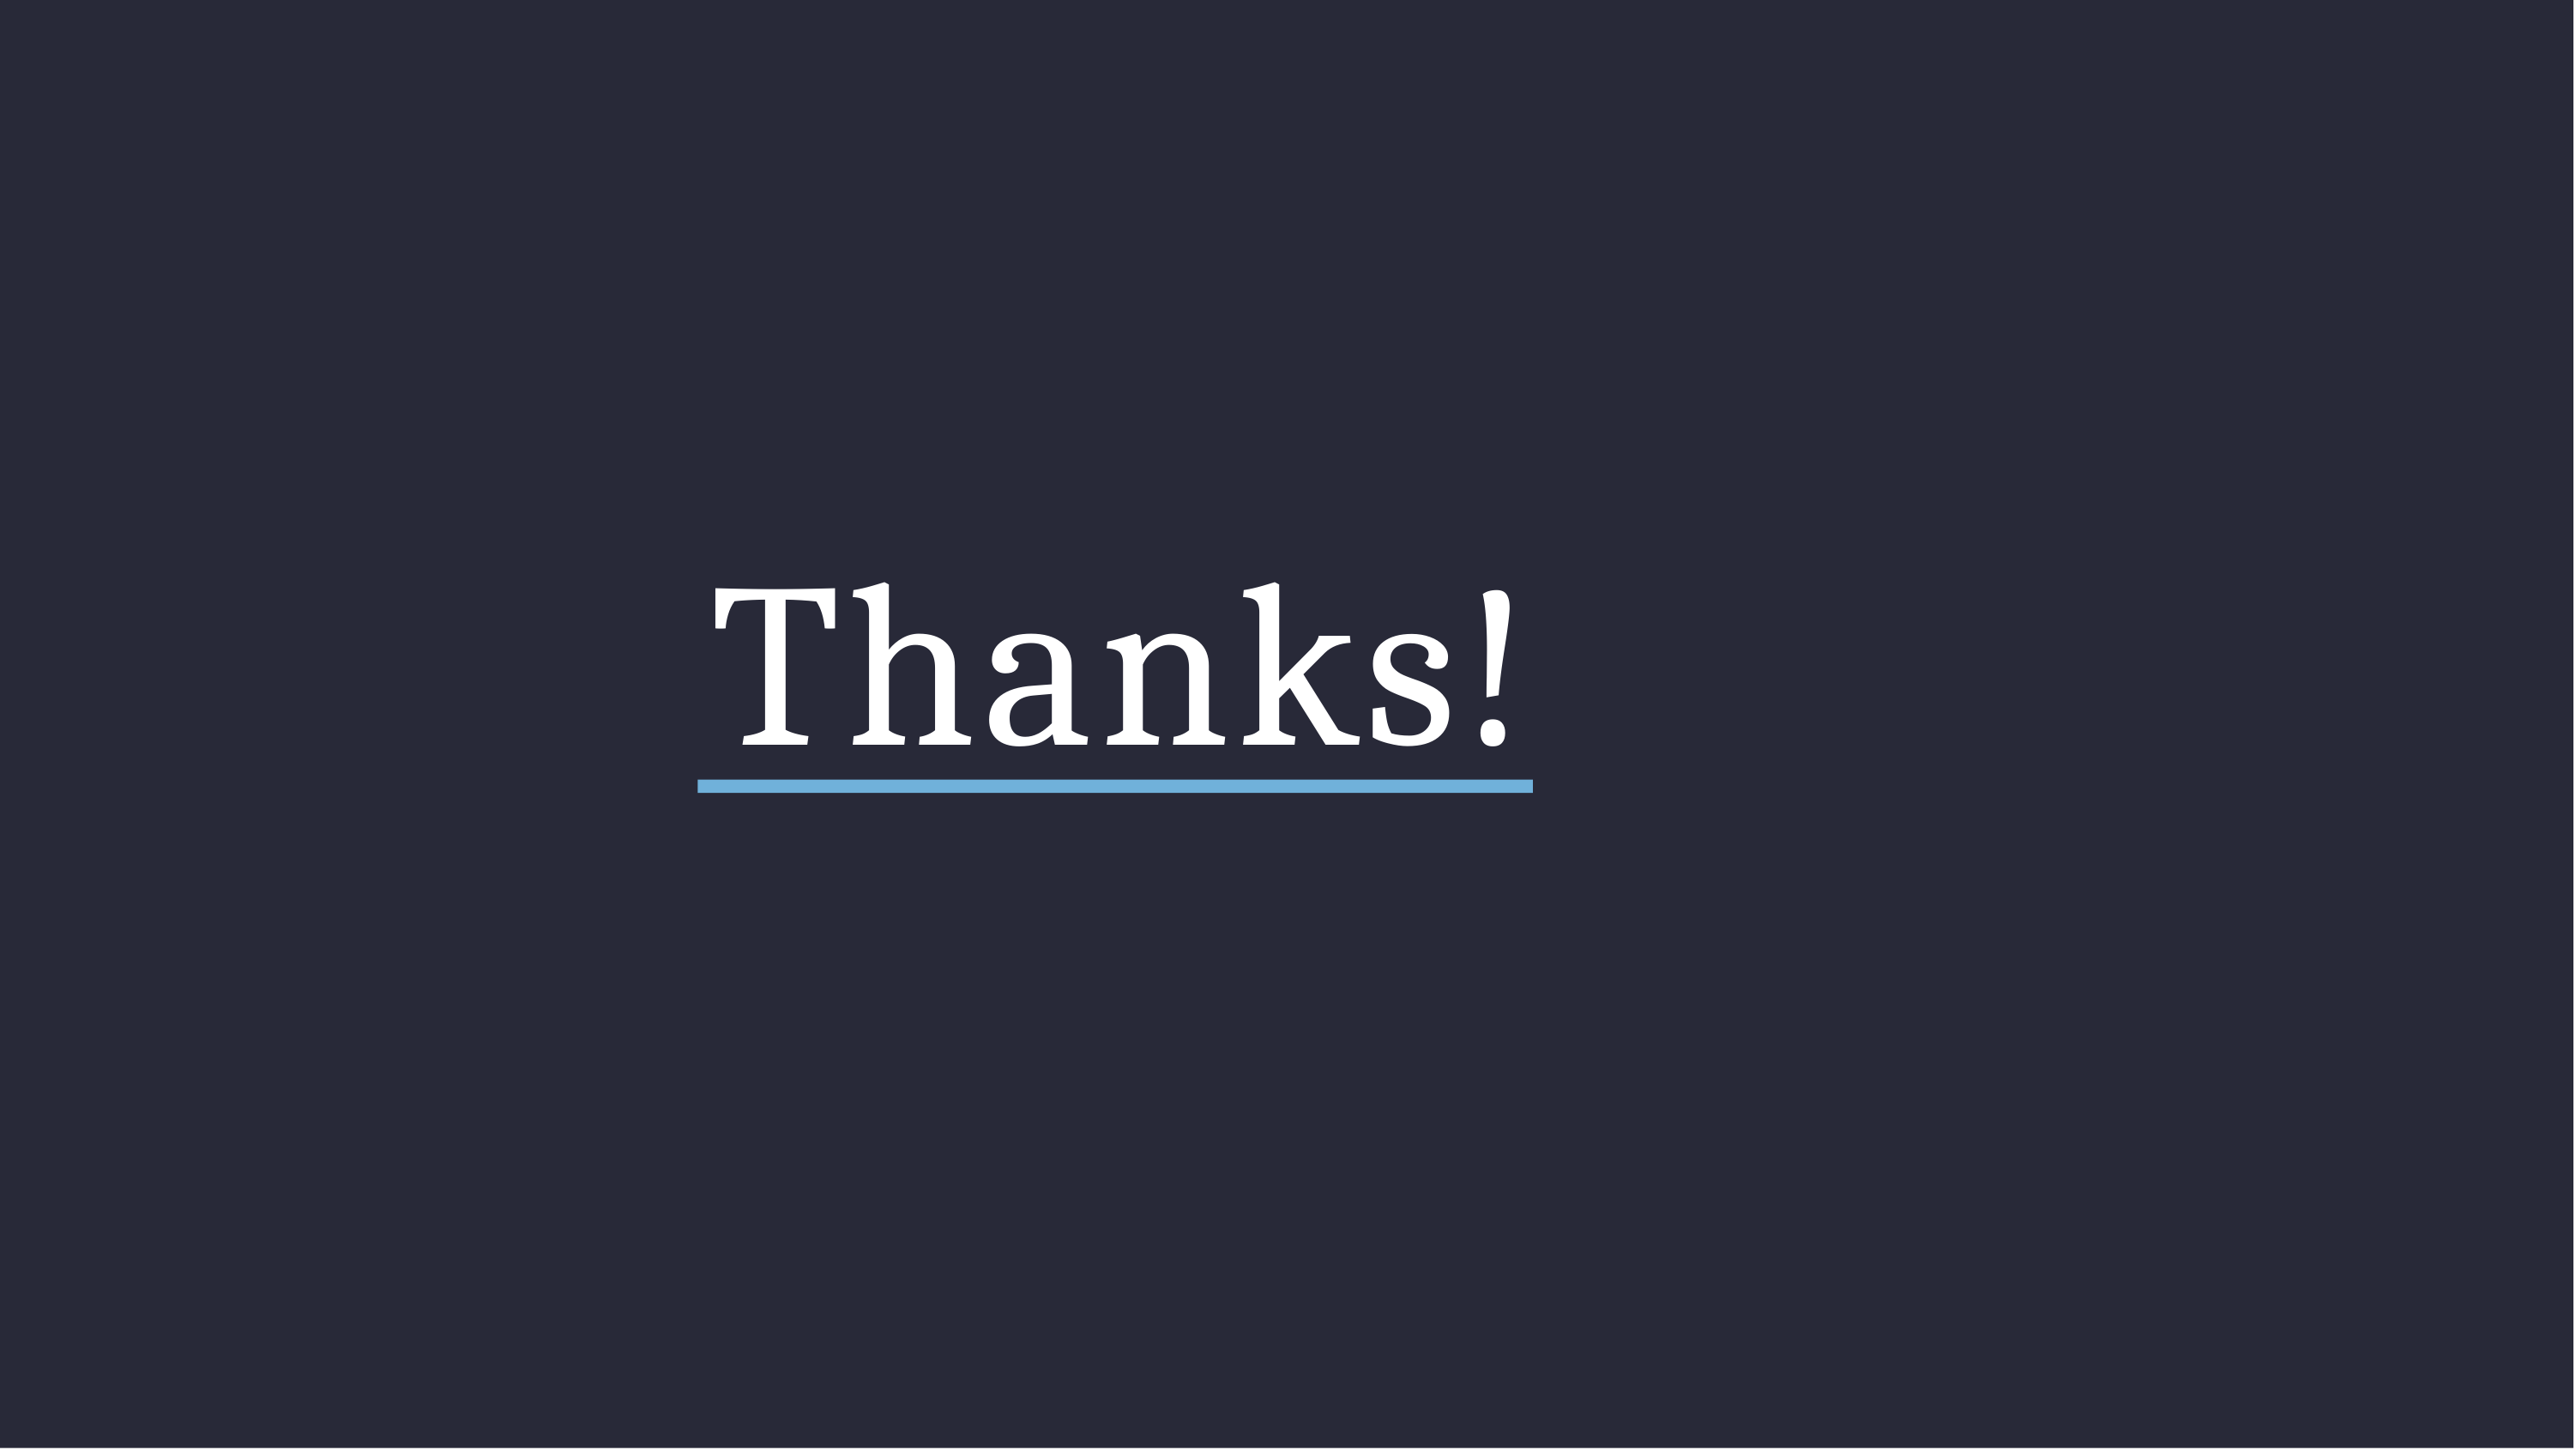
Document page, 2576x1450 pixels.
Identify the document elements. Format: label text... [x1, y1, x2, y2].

title Thanks! [709, 510, 1564, 793]
text_box [697, 779, 1533, 794]
